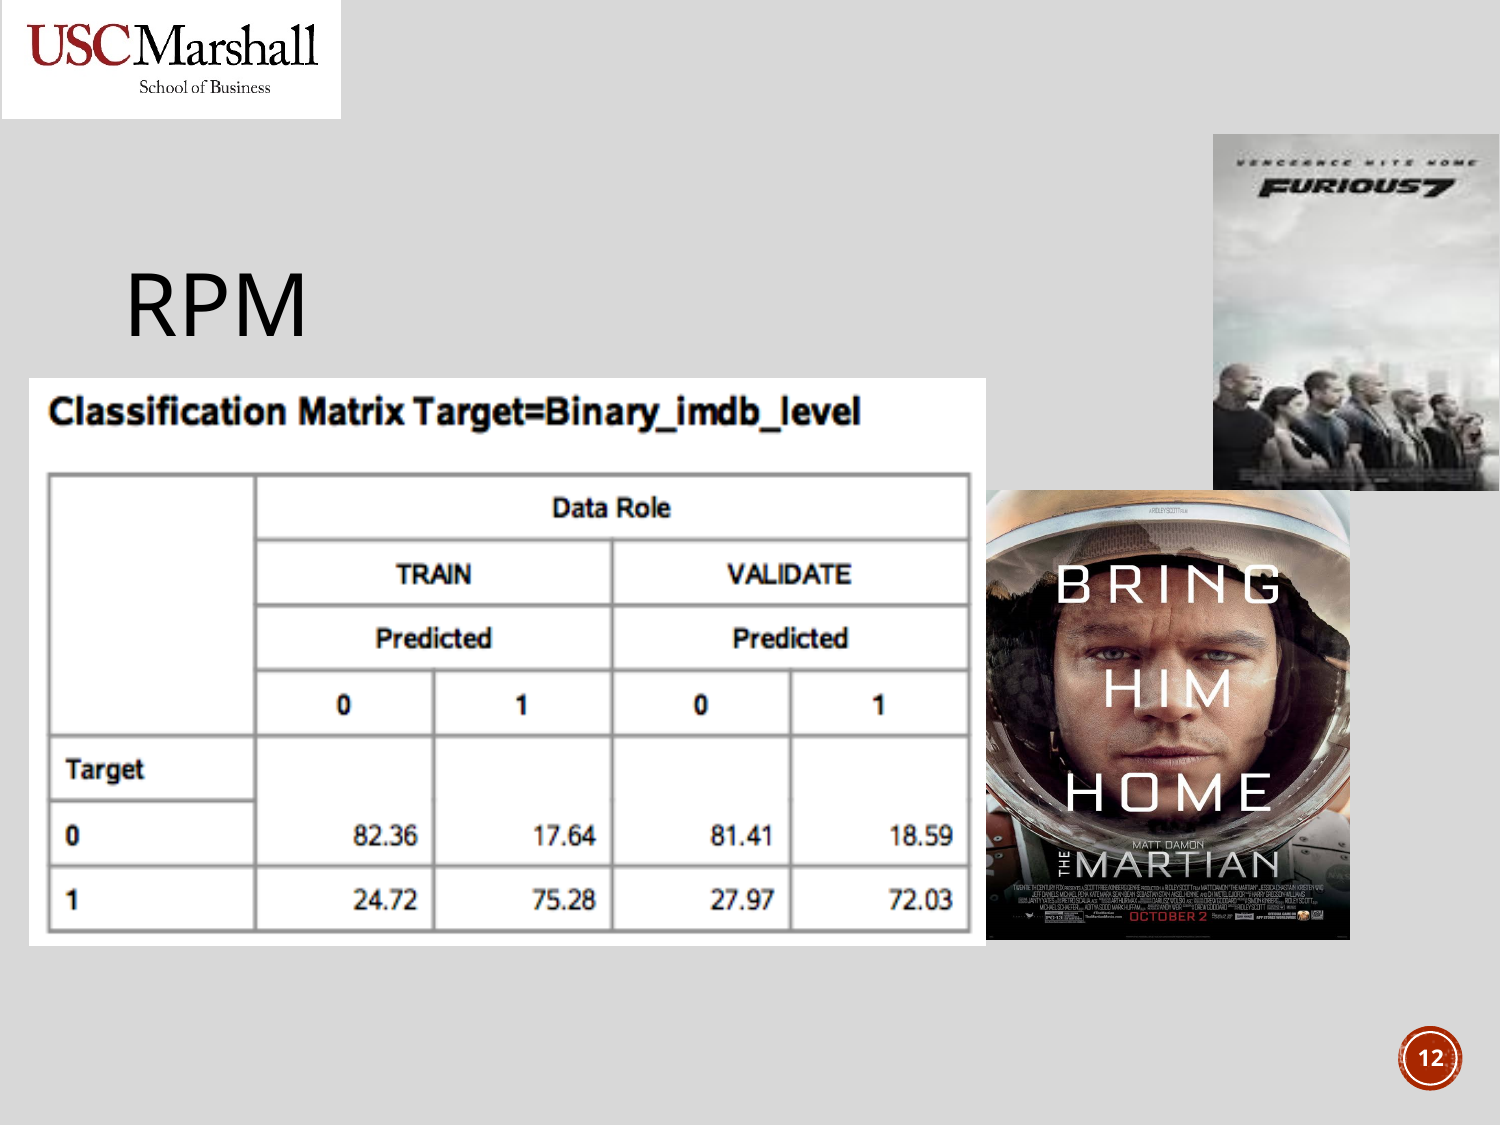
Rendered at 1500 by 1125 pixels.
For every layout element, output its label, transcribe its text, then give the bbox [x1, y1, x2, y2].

title RPM [108, 209, 1208, 408]
picture [1, 0, 341, 119]
slide_number ‹#› [1391, 1028, 1471, 1089]
picture [29, 134, 1499, 946]
